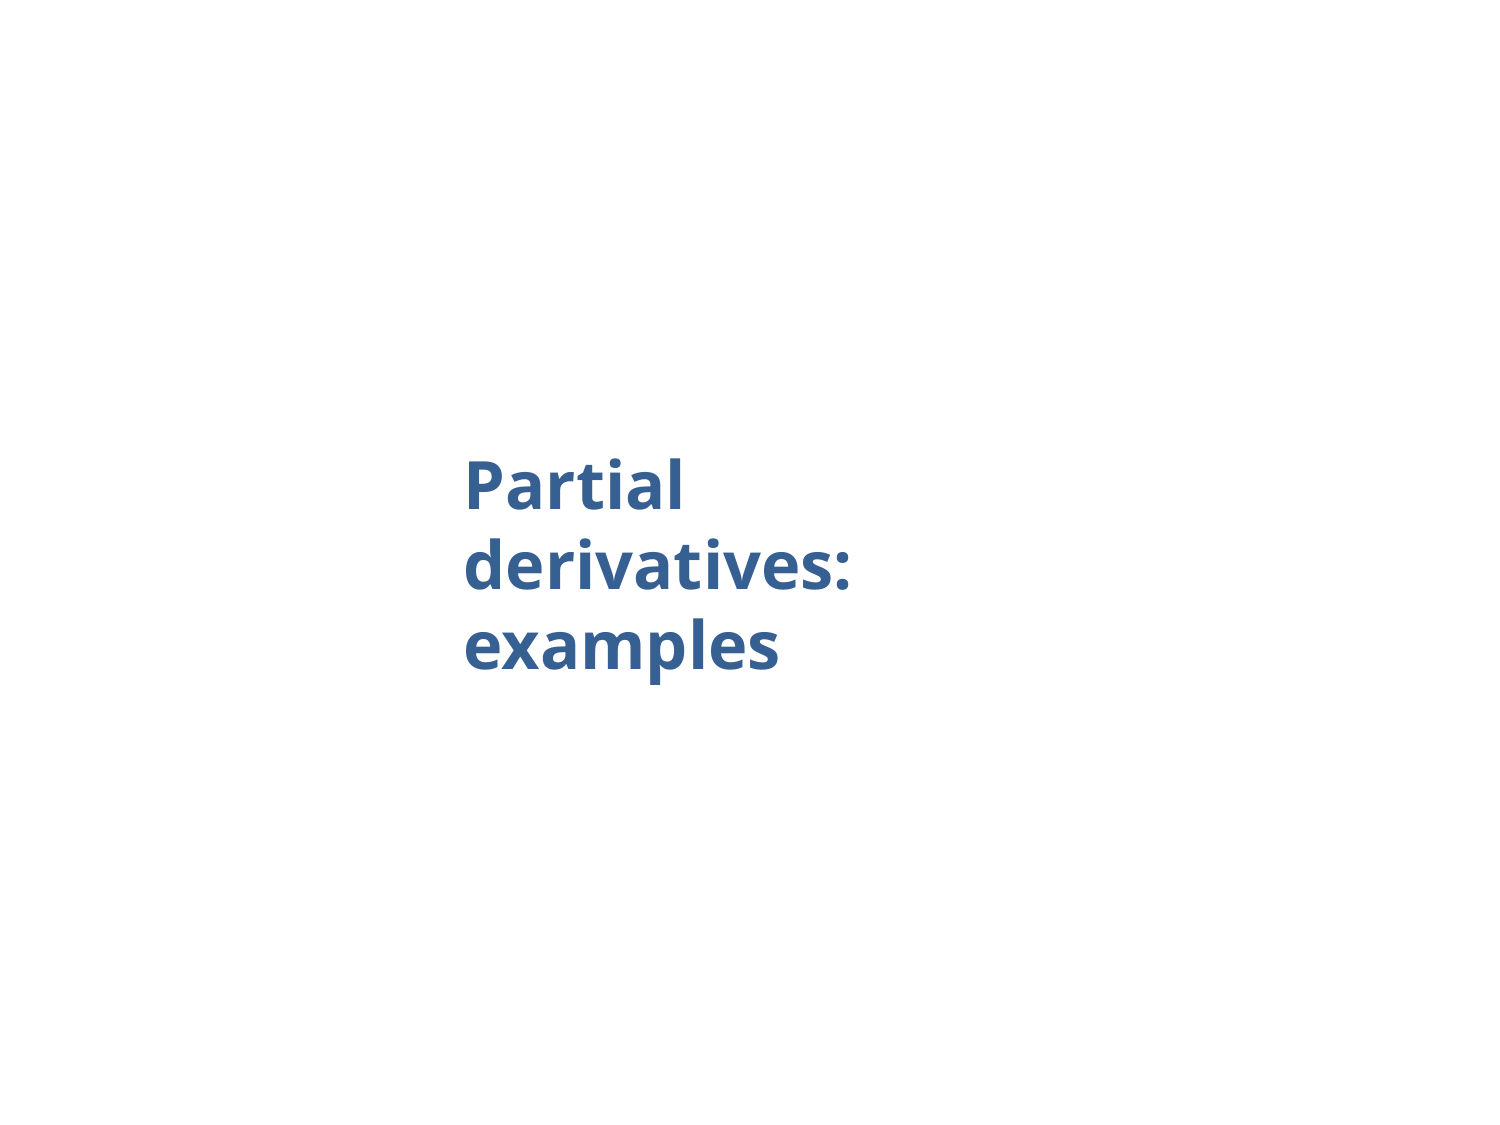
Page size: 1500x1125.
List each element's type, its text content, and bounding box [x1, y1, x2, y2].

title Partial derivatives: examples [448, 468, 1052, 657]
